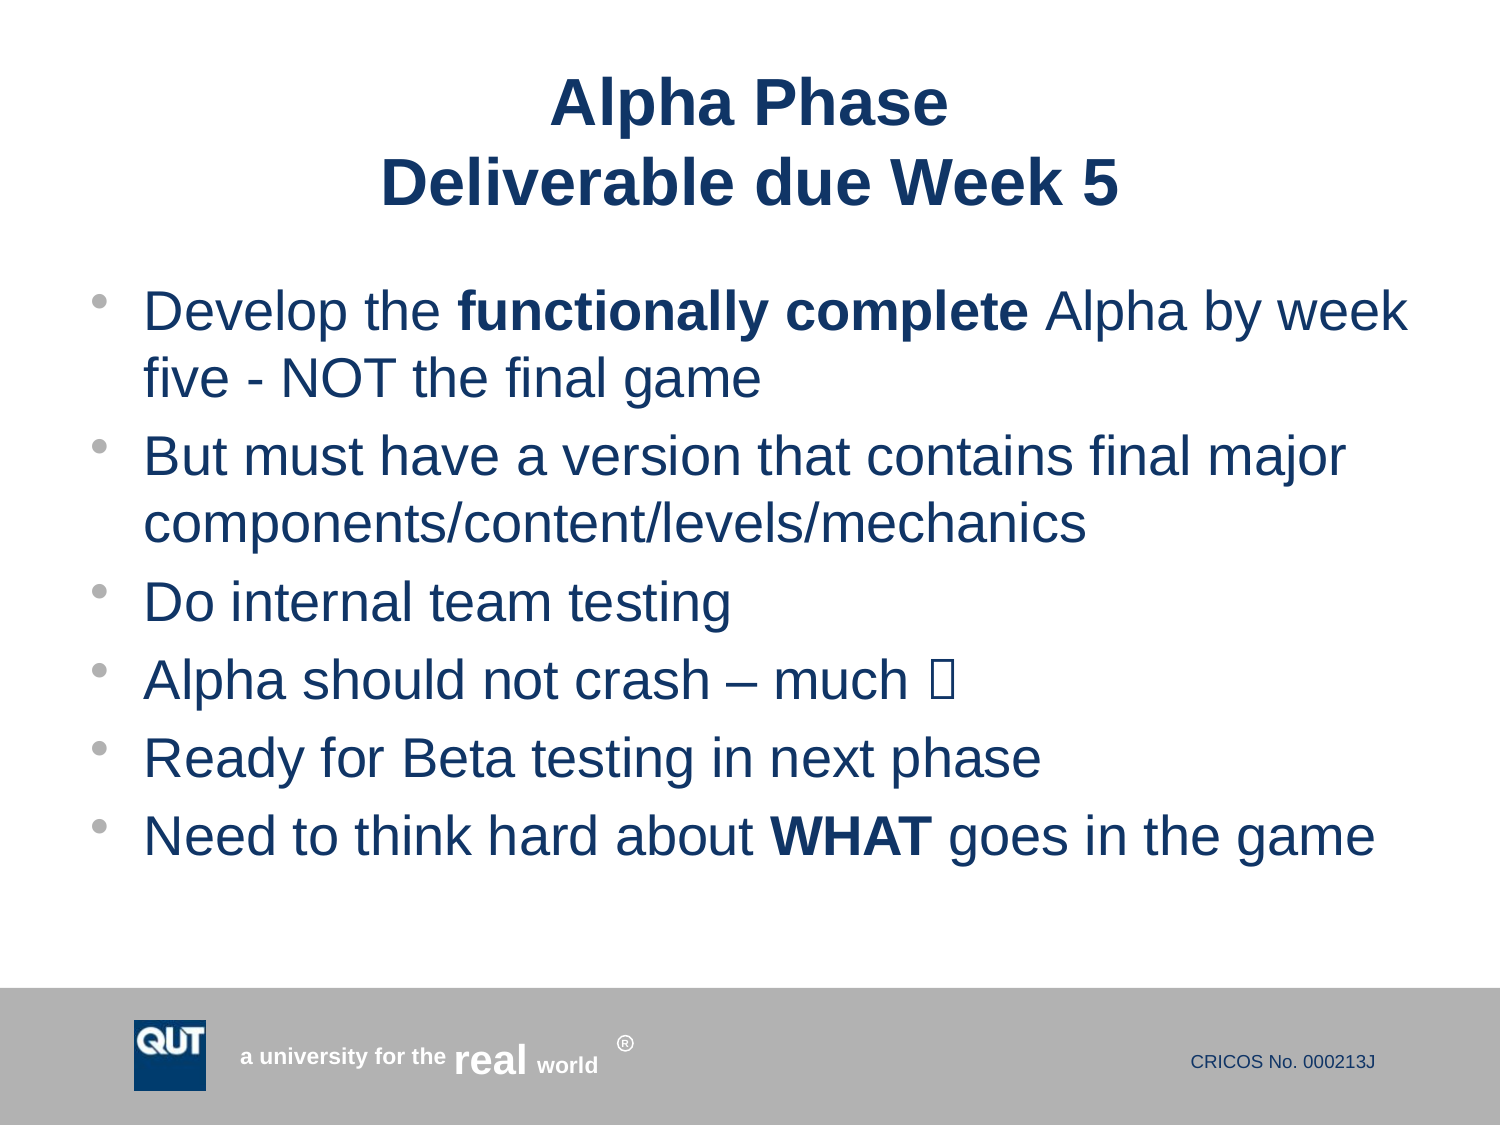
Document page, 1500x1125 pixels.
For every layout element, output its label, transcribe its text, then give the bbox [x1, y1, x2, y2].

title Alpha Phase Deliverable due Week 5 [74, 44, 1426, 233]
picture [134, 1020, 206, 1091]
list Develop the functionally complete Alpha by week five - NOT the final game But must have a version that contains final major components/content/levels/mechanics Do internal team testing Alpha should not crash – much  Ready for Beta testing in next phase Need to think hard about WHAT goes in the game [74, 266, 1426, 922]
